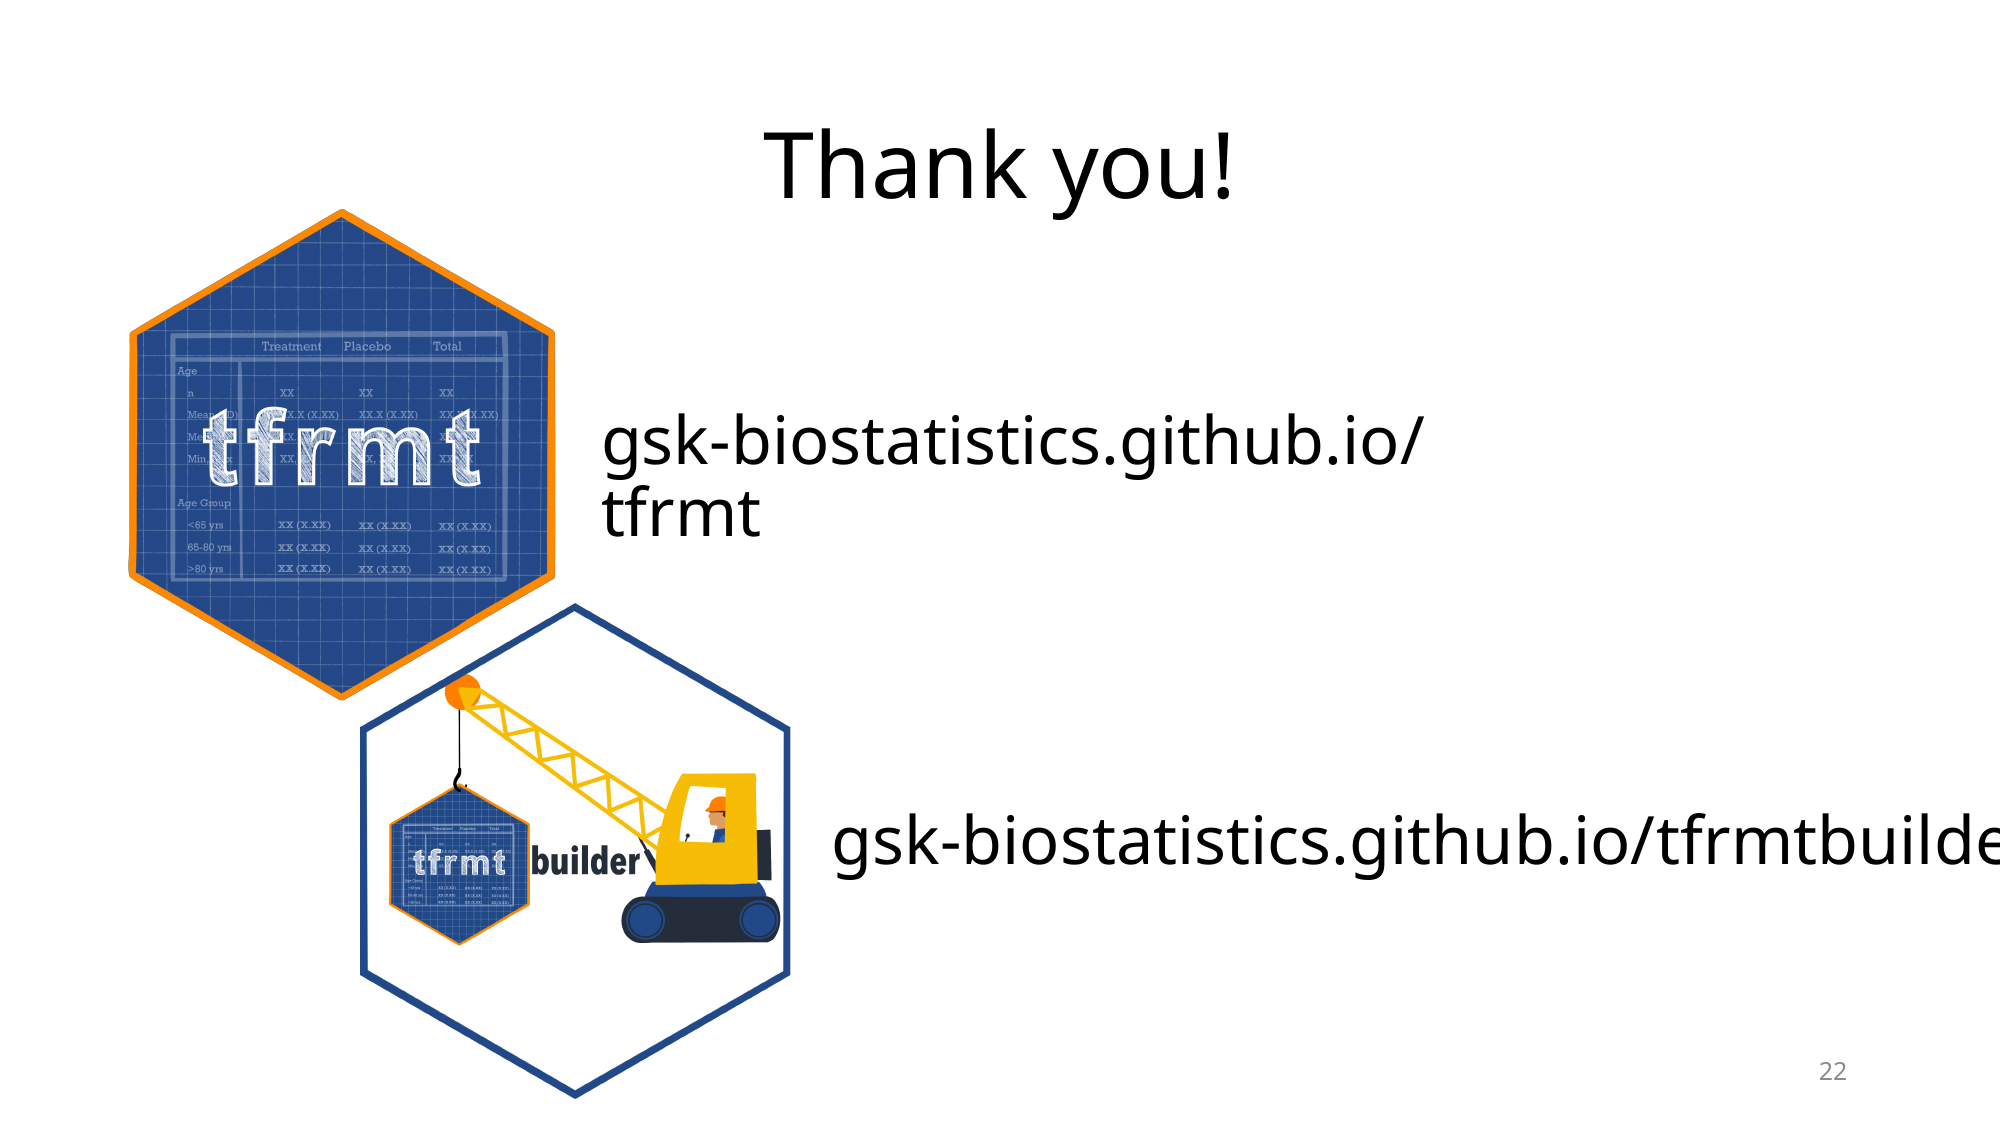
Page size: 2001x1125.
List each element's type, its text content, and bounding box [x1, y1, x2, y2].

picture [125, 206, 792, 1099]
slide_number 22 [1412, 1042, 1863, 1103]
list gsk-biostatistics.github.io/tfrmtbuilder [816, 799, 2000, 992]
title Thank you! [137, 59, 1863, 278]
text_box gsk-biostatistics.github.io/tfrmt [586, 399, 1584, 591]
